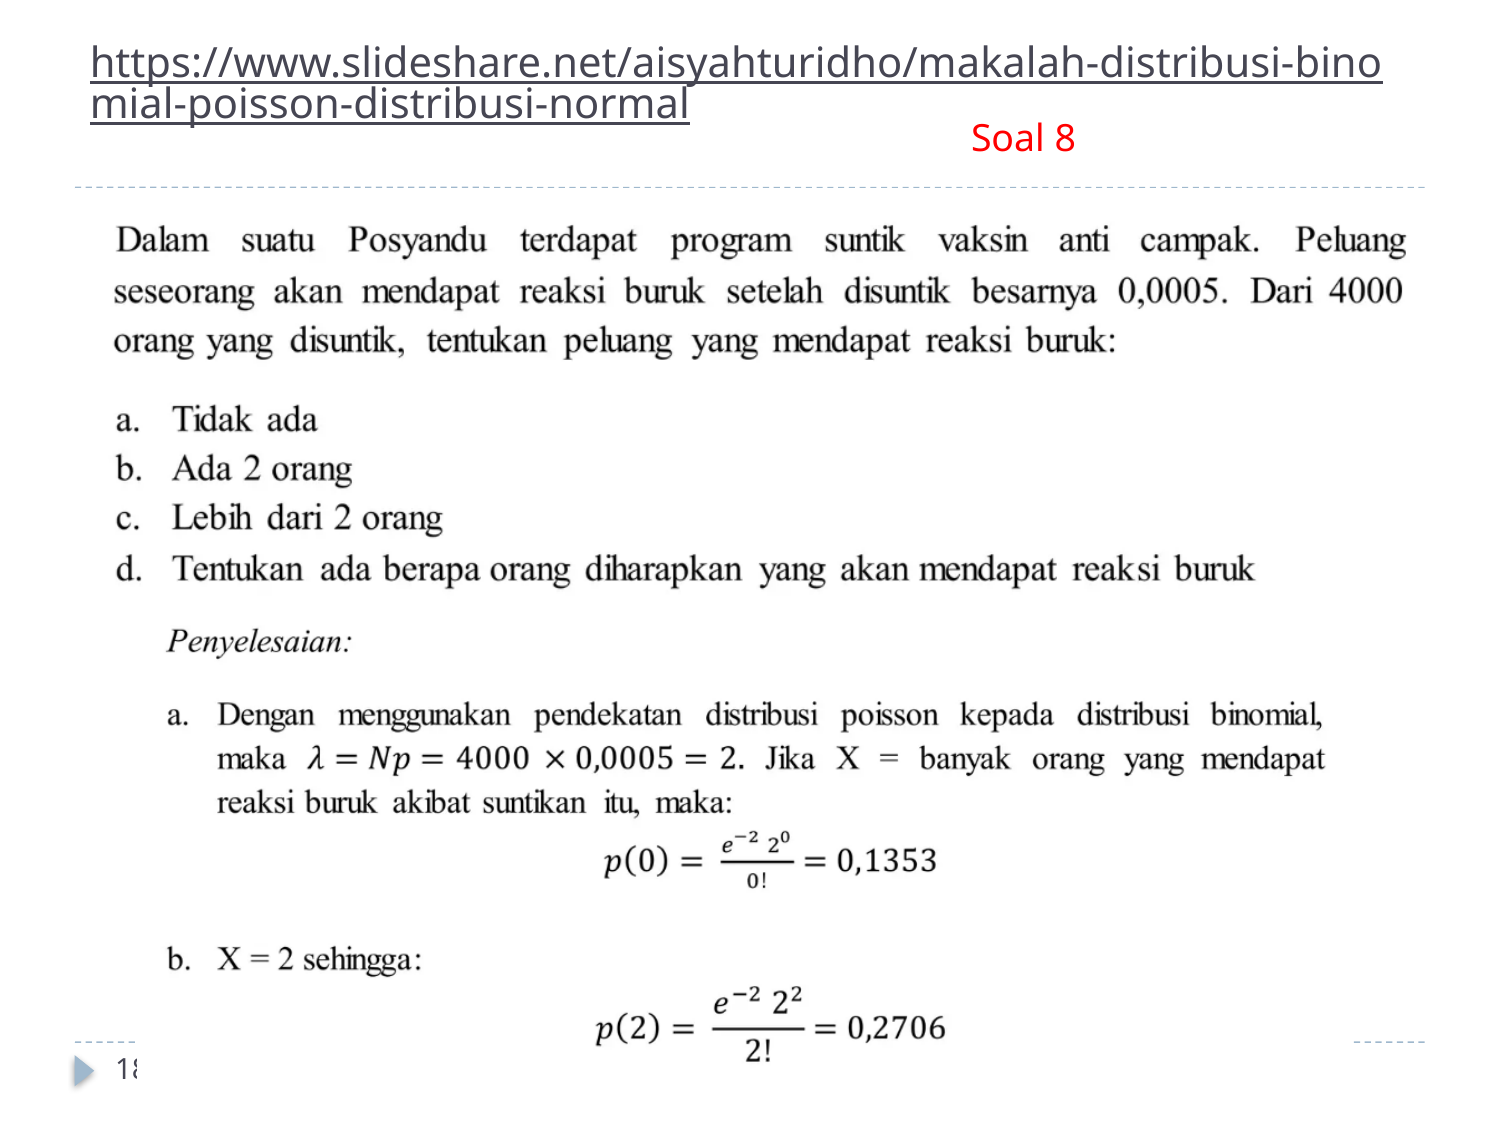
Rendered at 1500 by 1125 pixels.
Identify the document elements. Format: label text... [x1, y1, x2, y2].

picture [74, 188, 1454, 608]
title https://www.slideshare.net/aisyahturidho/makalah-distribusi-binomial-poisson-distribusi-normal [75, 24, 1425, 150]
picture [137, 611, 1351, 1081]
text_box Soal 8 [956, 106, 1091, 166]
slide_number 18 [100, 1042, 426, 1103]
